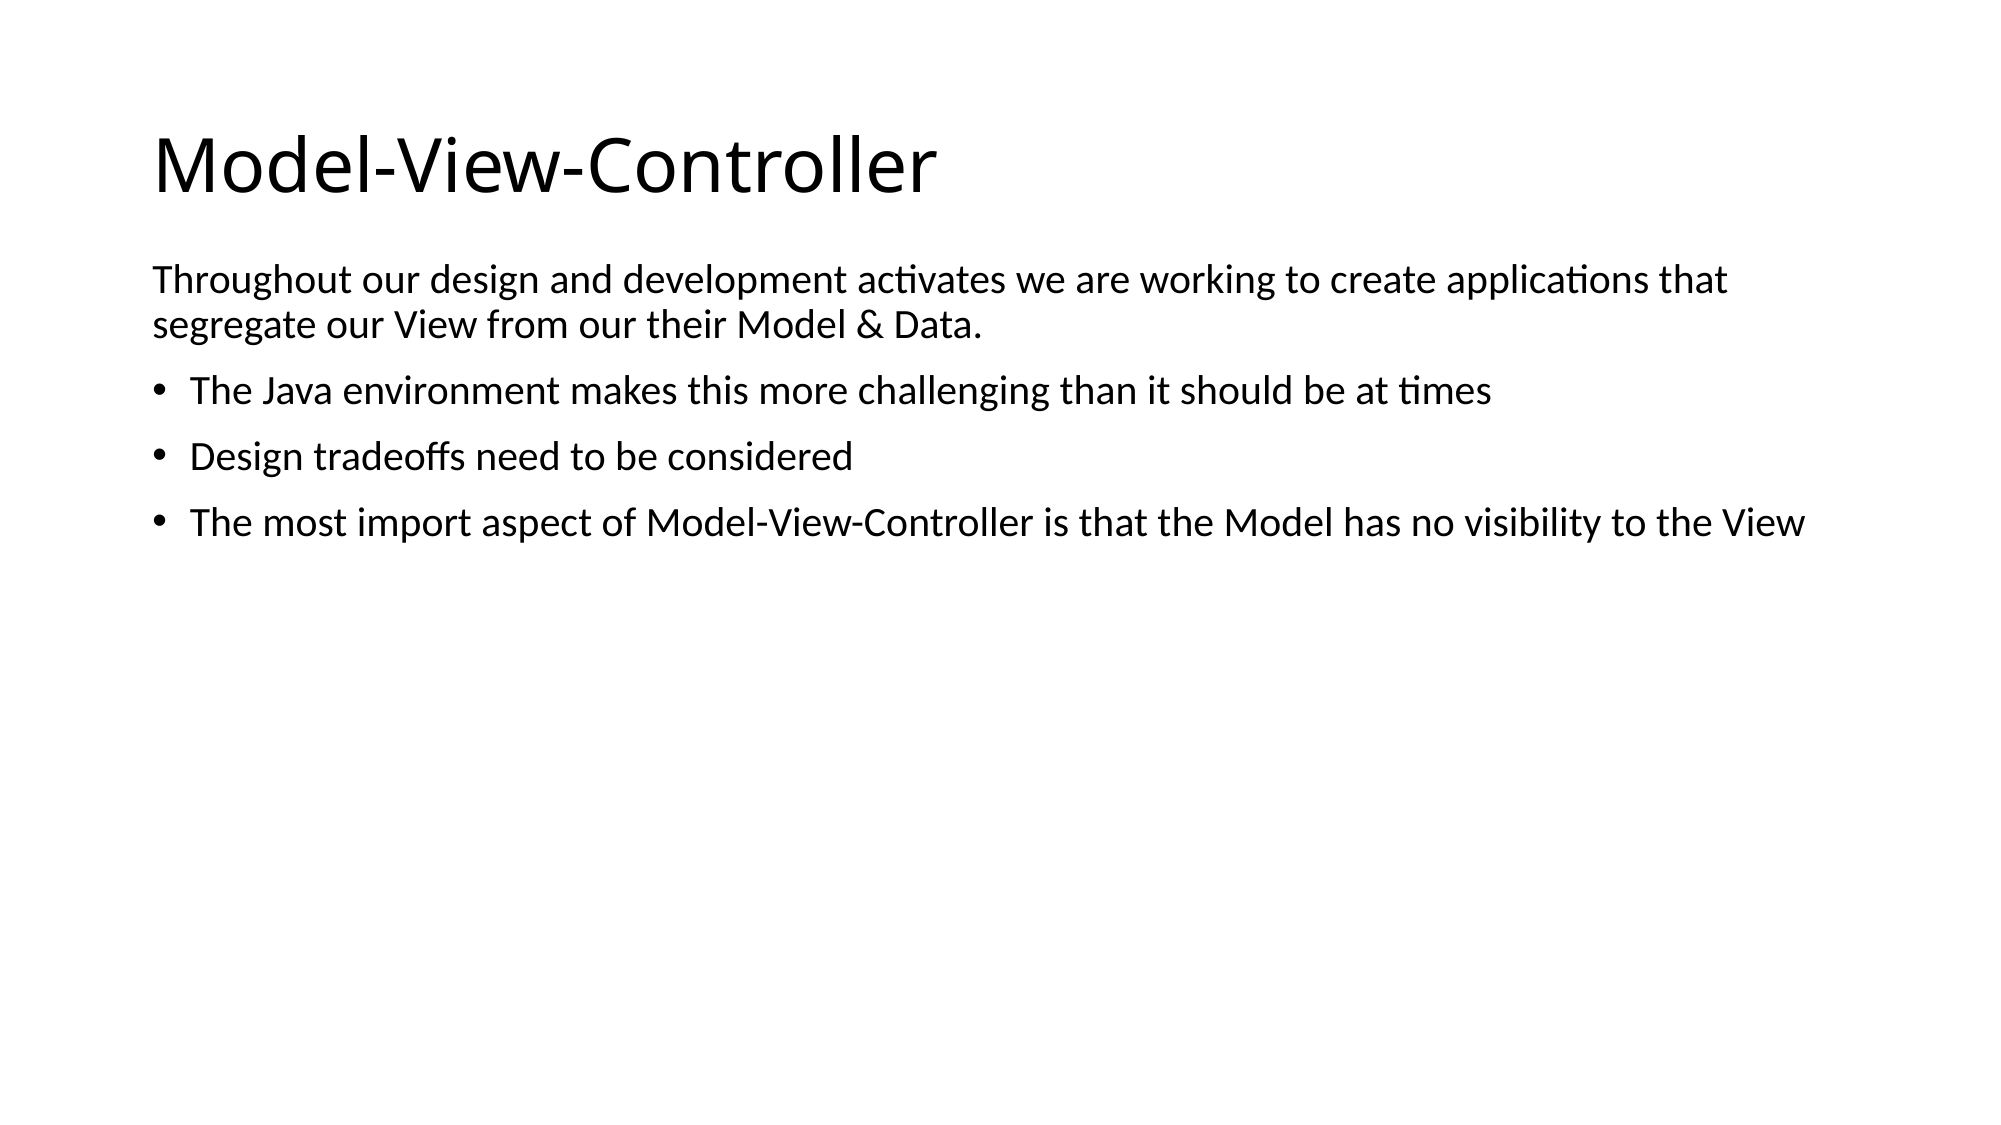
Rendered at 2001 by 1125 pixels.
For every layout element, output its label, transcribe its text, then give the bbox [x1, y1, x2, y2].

title Model-View-Controller [137, 59, 1863, 250]
list Throughout our design and development activates we are working to create applications that segregate our View from our their Model & Data. The Java environment makes this more challenging than it should be at times Design tradeoffs need to be considered The most import aspect of Model-View-Controller is that the Model has no visibility to the View [137, 250, 1863, 1014]
